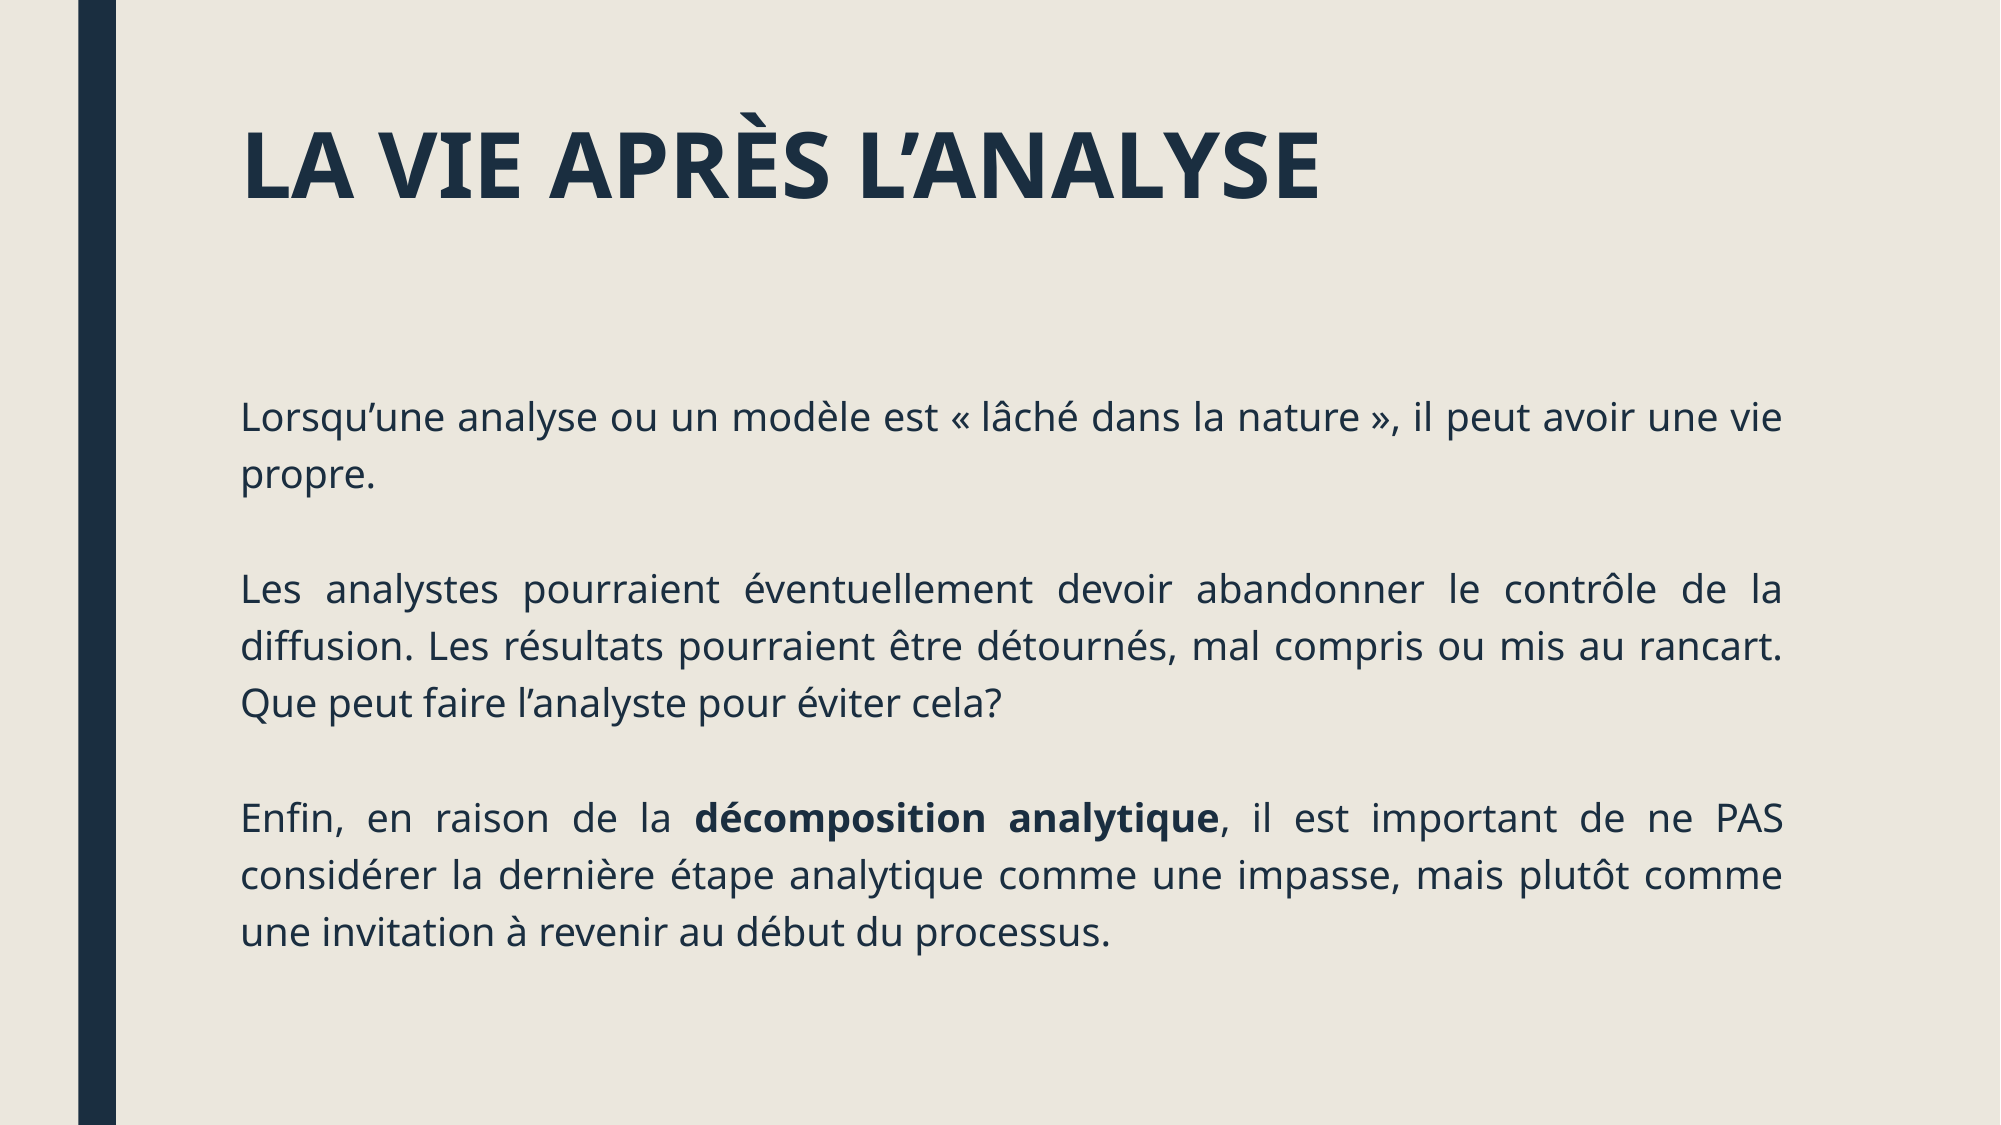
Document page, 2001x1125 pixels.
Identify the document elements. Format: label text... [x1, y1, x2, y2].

list Lorsqu’une analyse ou un modèle est « lâché dans la nature », il peut avoir une vie propre. Les analystes pourraient éventuellement devoir abandonner le contrôle de la diffusion. Les résultats pourraient être détournés, mal compris ou mis au rancart. Que peut faire l’analyste pour éviter cela? Enfin, en raison de la décomposition analytique, il est important de ne PAS considérer la dernière étape analytique comme une impasse, mais plutôt comme une invitation à revenir au début du processus. [225, 375, 1800, 963]
title LA VIE APRÈS L’ANALYSE [225, 112, 1800, 357]
